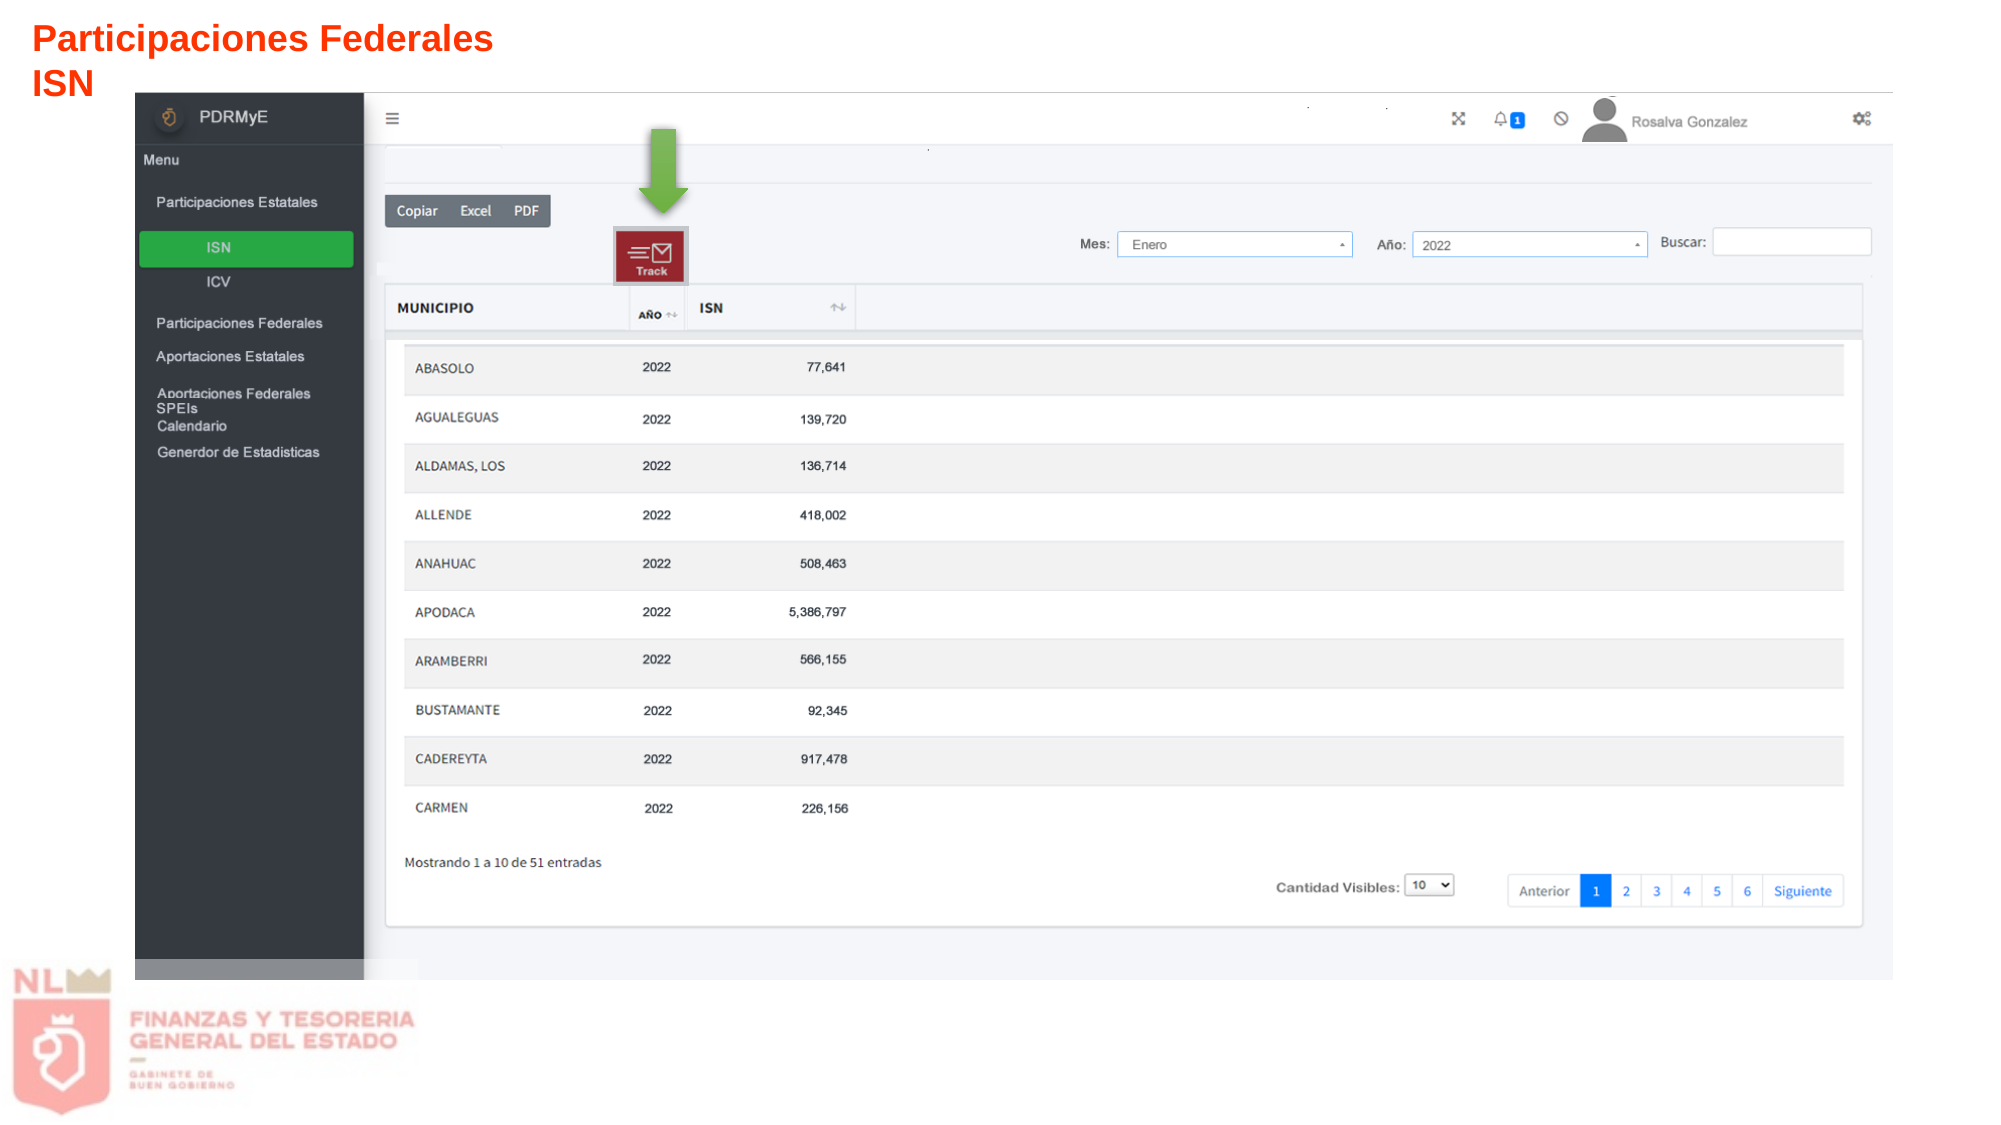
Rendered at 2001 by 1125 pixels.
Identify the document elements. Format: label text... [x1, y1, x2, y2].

picture [1579, 97, 1824, 142]
picture [154, 398, 206, 417]
text_box [2, 958, 420, 1123]
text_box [135, 92, 1893, 980]
text_box Participaciones Federales ISN [17, 6, 821, 112]
picture [613, 226, 689, 286]
